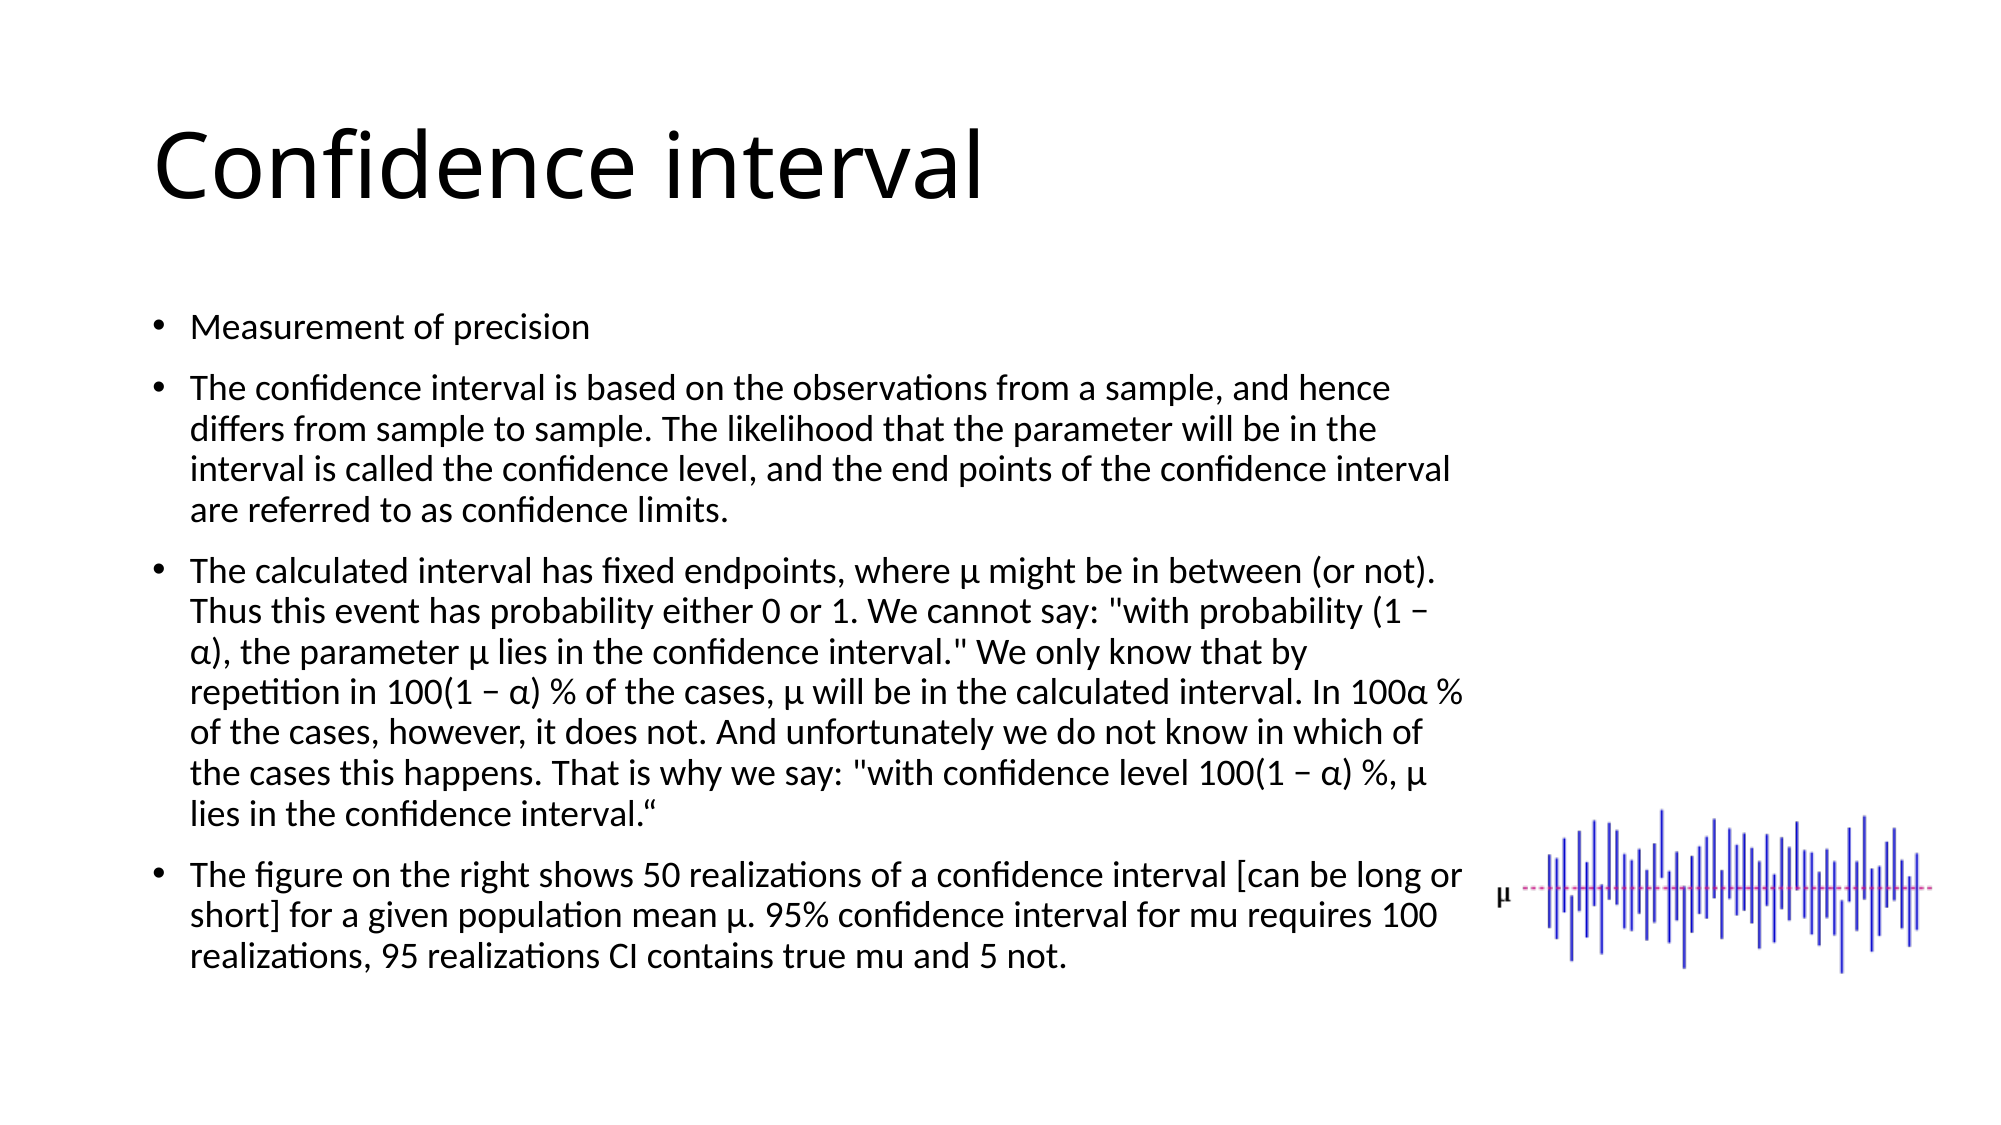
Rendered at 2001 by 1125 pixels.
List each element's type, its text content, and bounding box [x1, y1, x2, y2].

picture [1481, 795, 1951, 988]
list Measurement of precision The confidence interval is based on the observations from a sample, and hence differs from sample to sample. The likelihood that the parameter will be in the interval is called the confidence level, and the end points of the confidence interval are referred to as confidence limits. The calculated interval has fixed endpoints, where μ might be in between (or not). Thus this event has probability either 0 or 1. We cannot say: "with probability (1 − α), the parameter μ lies in the confidence interval." We only know that by repetition in 100(1 − α) % of the cases, μ will be in the calculated interval. In 100α % of the cases, however, it does not. And unfortunately we do not know in which of the cases this happens. That is why we say: "with confidence level 100(1 − α) %, μ lies in the confidence interval.“ The figure on the right shows 50 realizations of a confidence interval [can be long or short] for a given population mean μ. 95% confidence interval for mu requires 100 realizations, 95 realizations CI contains true mu and 5 not. [137, 299, 1482, 1014]
title Confidence interval [137, 59, 1863, 278]
